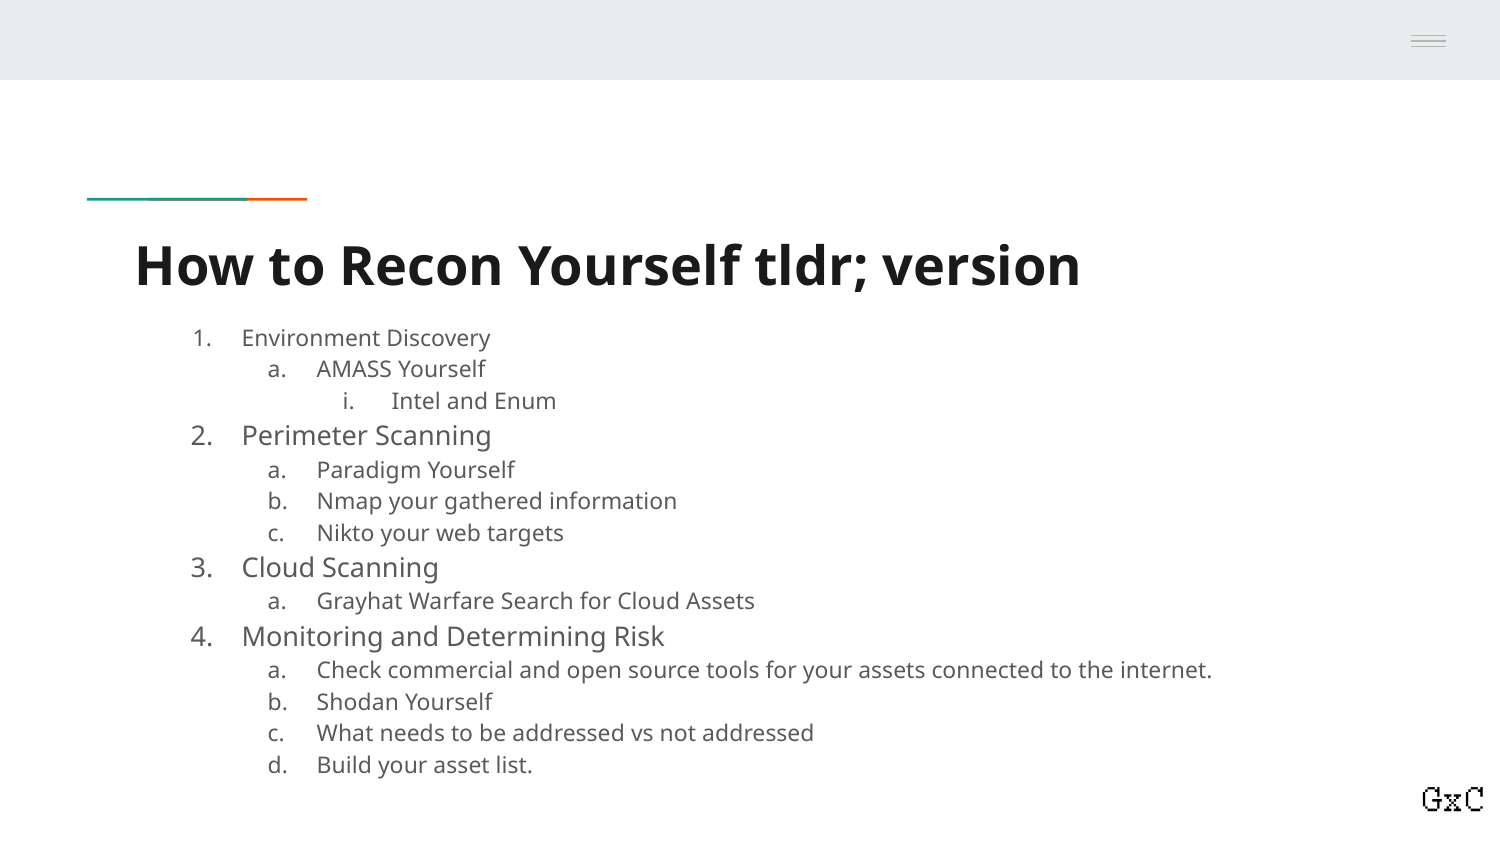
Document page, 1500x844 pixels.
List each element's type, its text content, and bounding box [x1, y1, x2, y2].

picture [1410, 762, 1492, 839]
list Environment Discovery AMASS Yourself Intel and Enum Perimeter Scanning Paradigm Yourself Nmap your gathered information Nikto your web targets Cloud Scanning Grayhat Warfare Search for Cloud Assets Monitoring and Determining Risk Check commercial and open source tools for your assets connected to the internet. Shodan Yourself What needs to be addressed vs not addressed Build your asset list. [151, 304, 1462, 774]
title How to Recon Yourself tldr; version [119, 216, 1381, 305]
